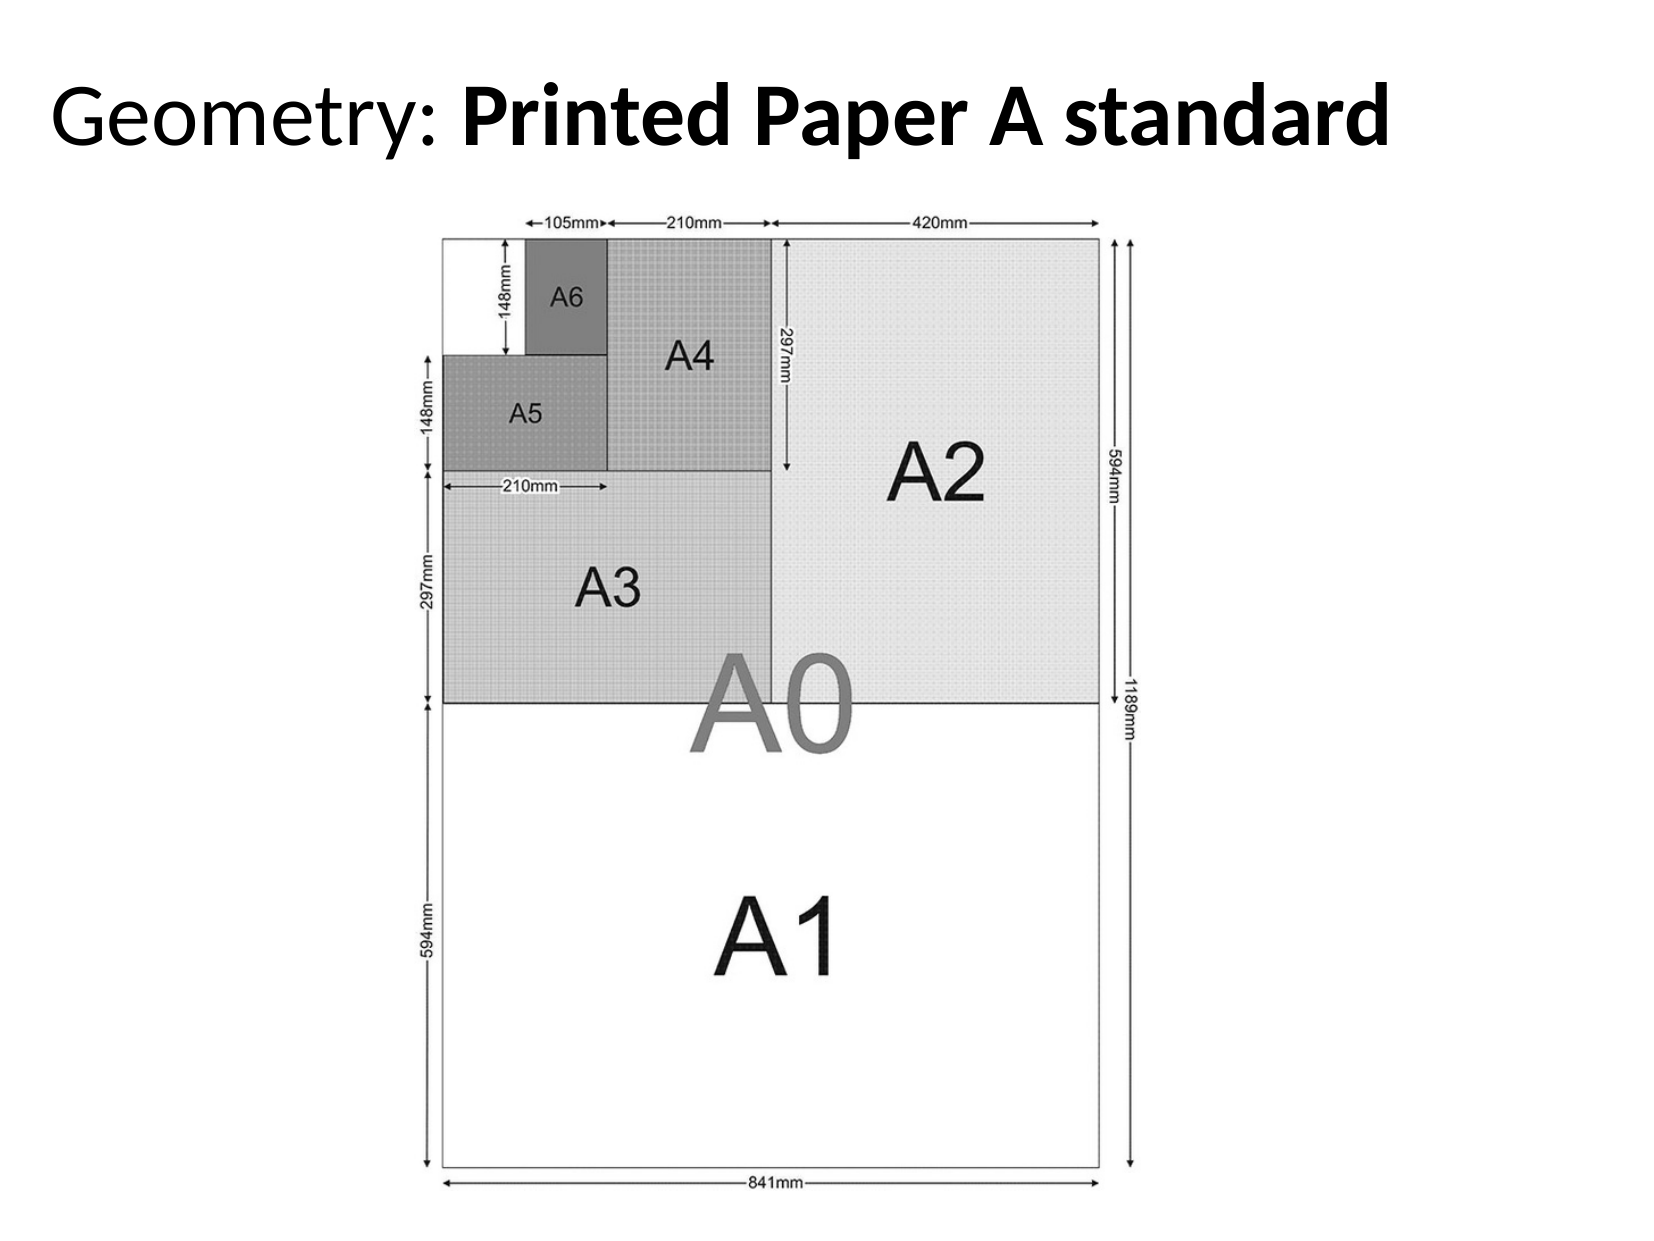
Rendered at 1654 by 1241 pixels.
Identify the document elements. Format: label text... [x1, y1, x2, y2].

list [414, 210, 1141, 1191]
title Geometry: Printed Paper A standard [33, 6, 1522, 214]
